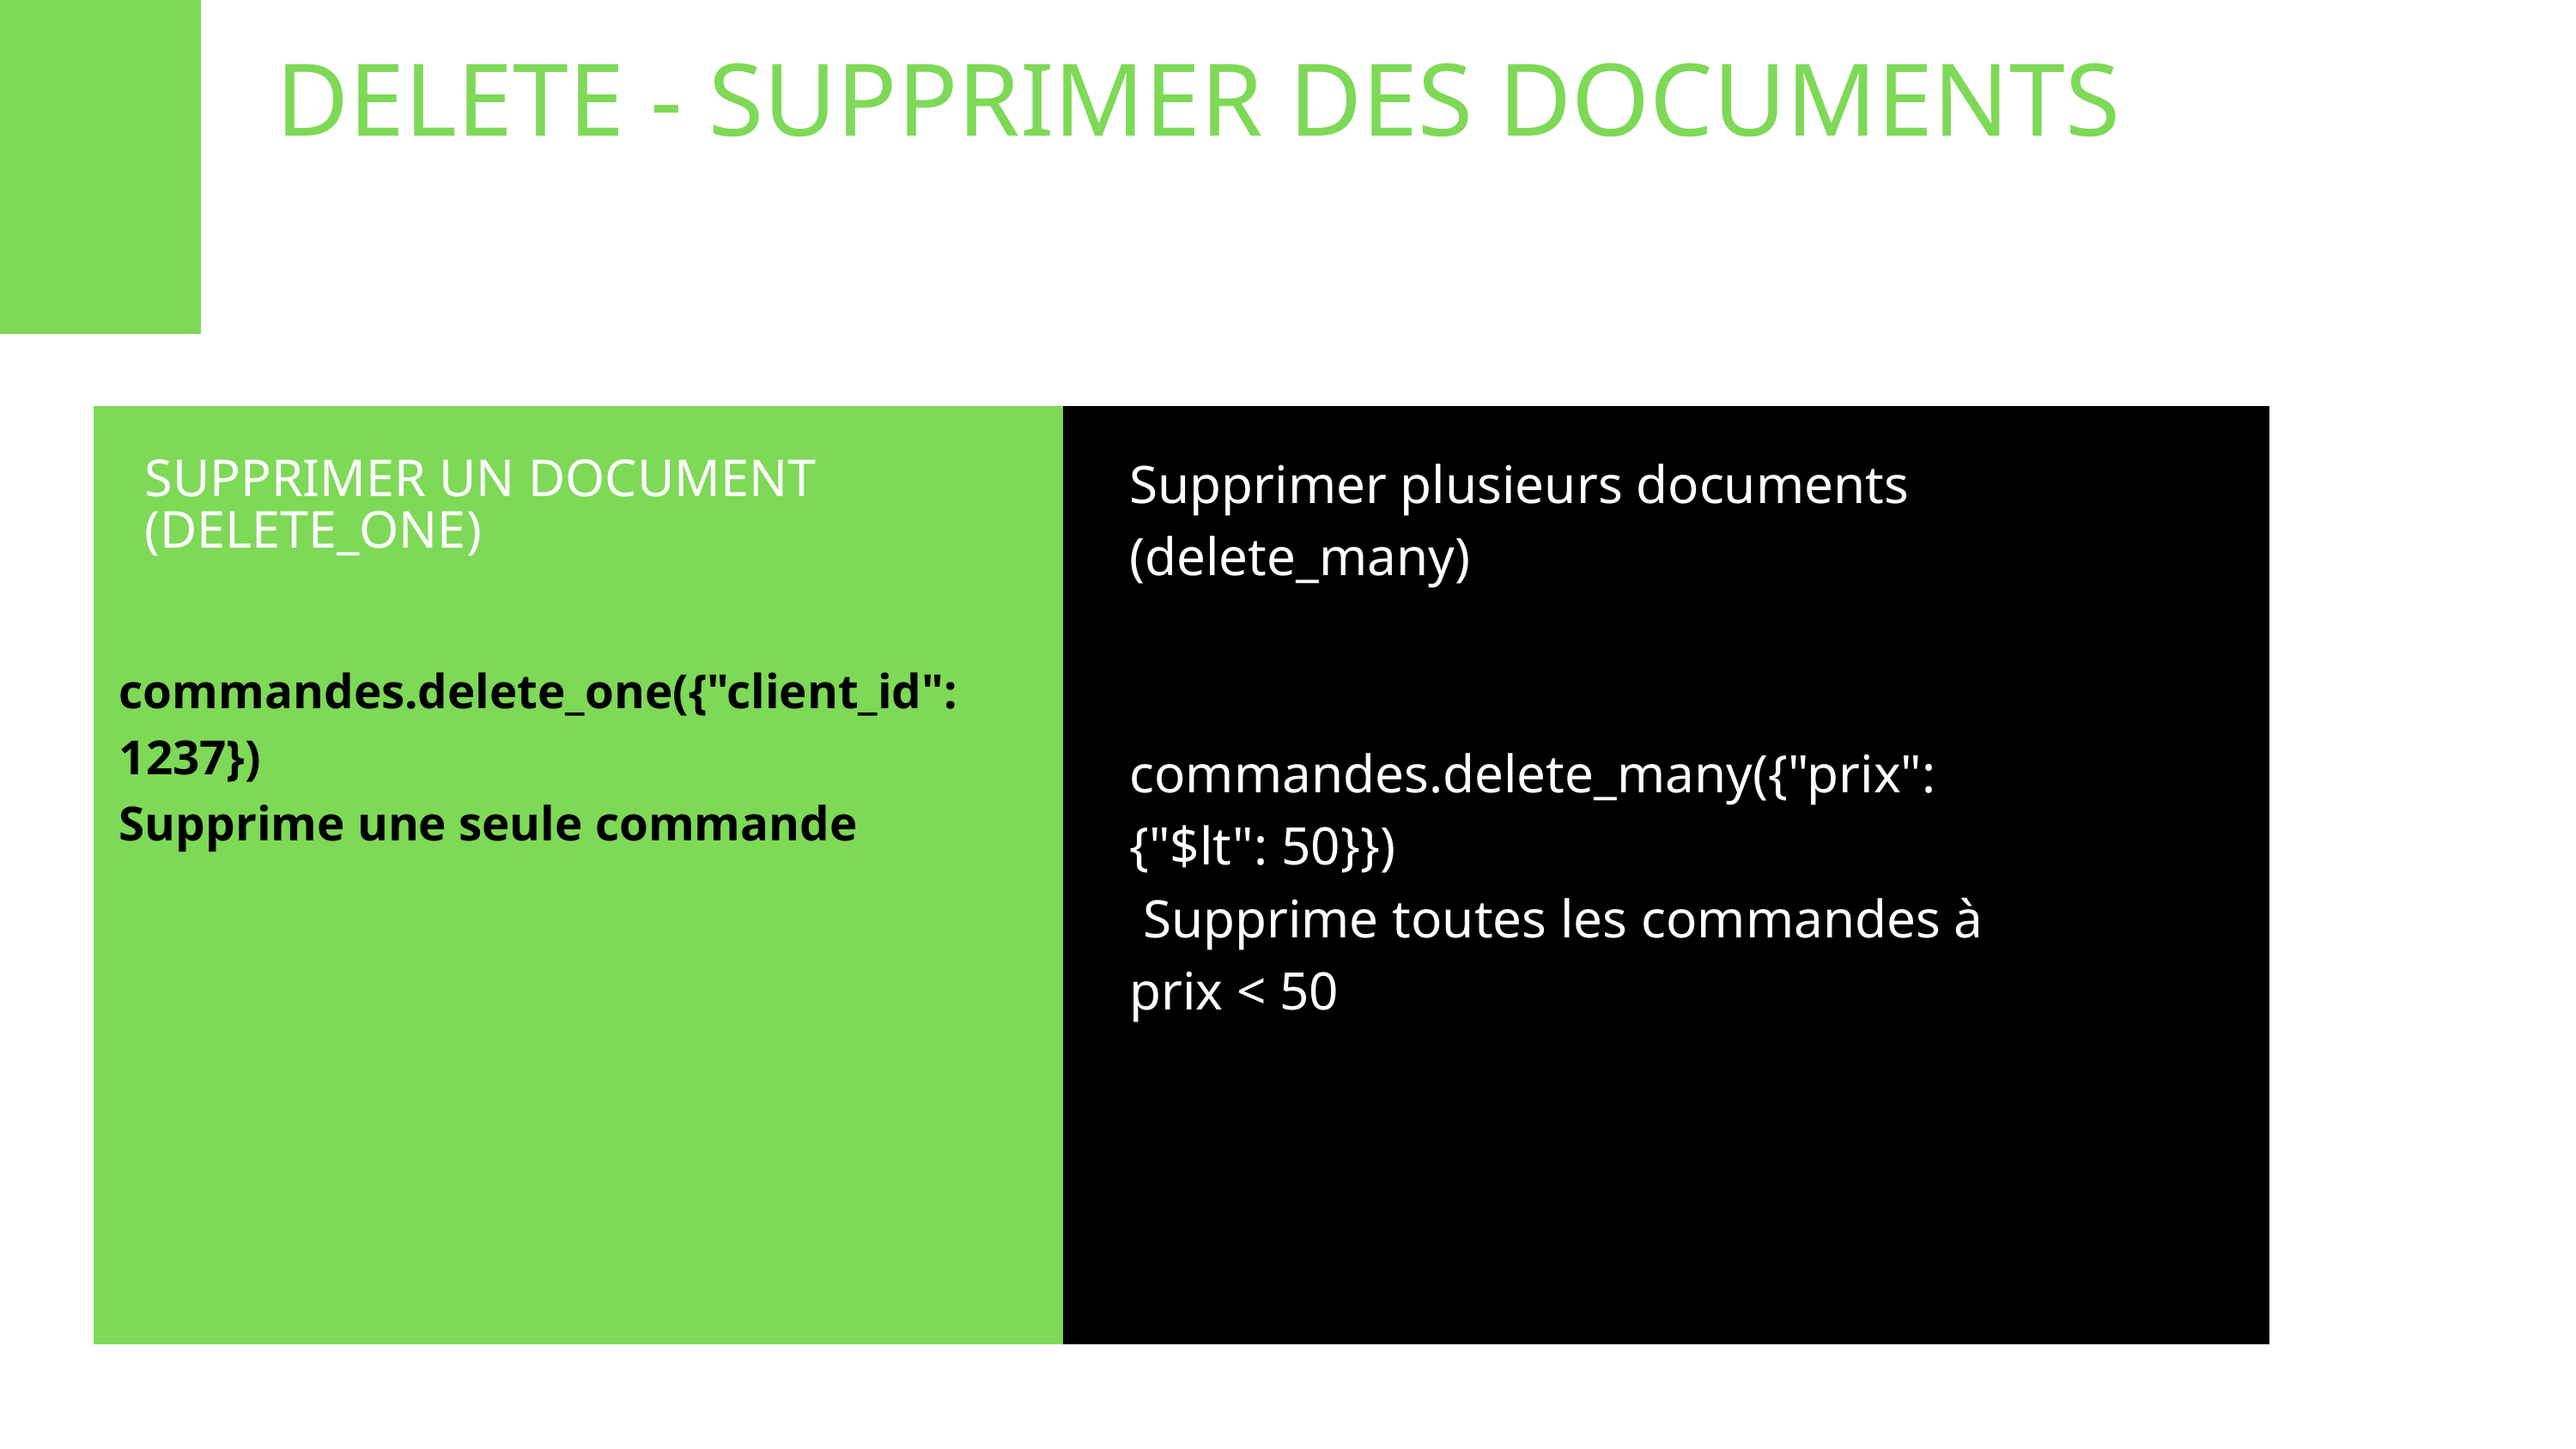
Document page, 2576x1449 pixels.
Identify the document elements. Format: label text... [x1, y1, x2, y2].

text_box DELETE - SUPPRIMER DES DOCUMENTS [250, 53, 2576, 156]
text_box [1063, 405, 2270, 1345]
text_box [0, 0, 201, 334]
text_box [93, 405, 1063, 1345]
